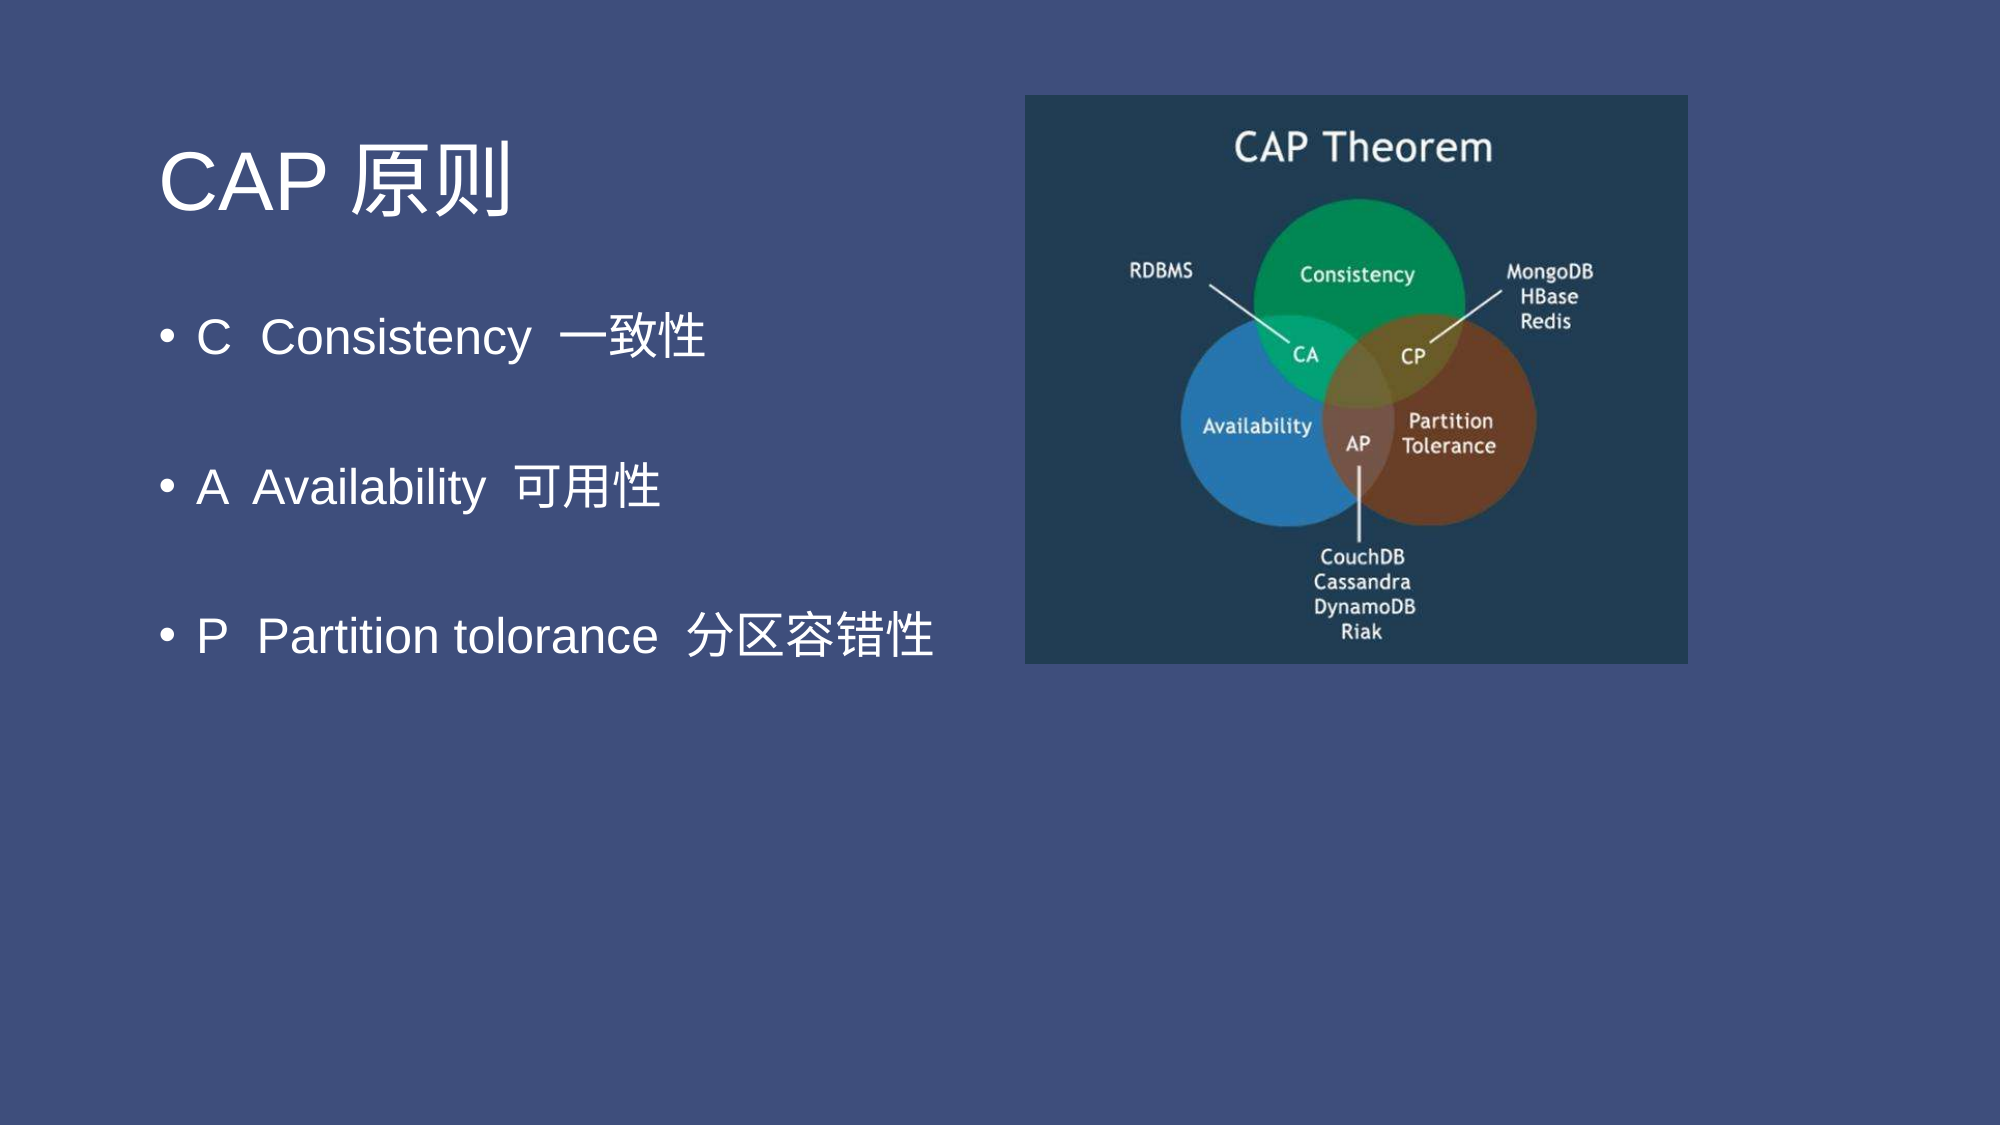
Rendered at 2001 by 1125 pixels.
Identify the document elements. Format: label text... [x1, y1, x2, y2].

list C Consistency 一致性 A Availability 可用性 P Partition tolorance 分区容错性 [143, 303, 1857, 1013]
title CAP原则 [143, 54, 1857, 280]
picture [1025, 95, 1688, 664]
